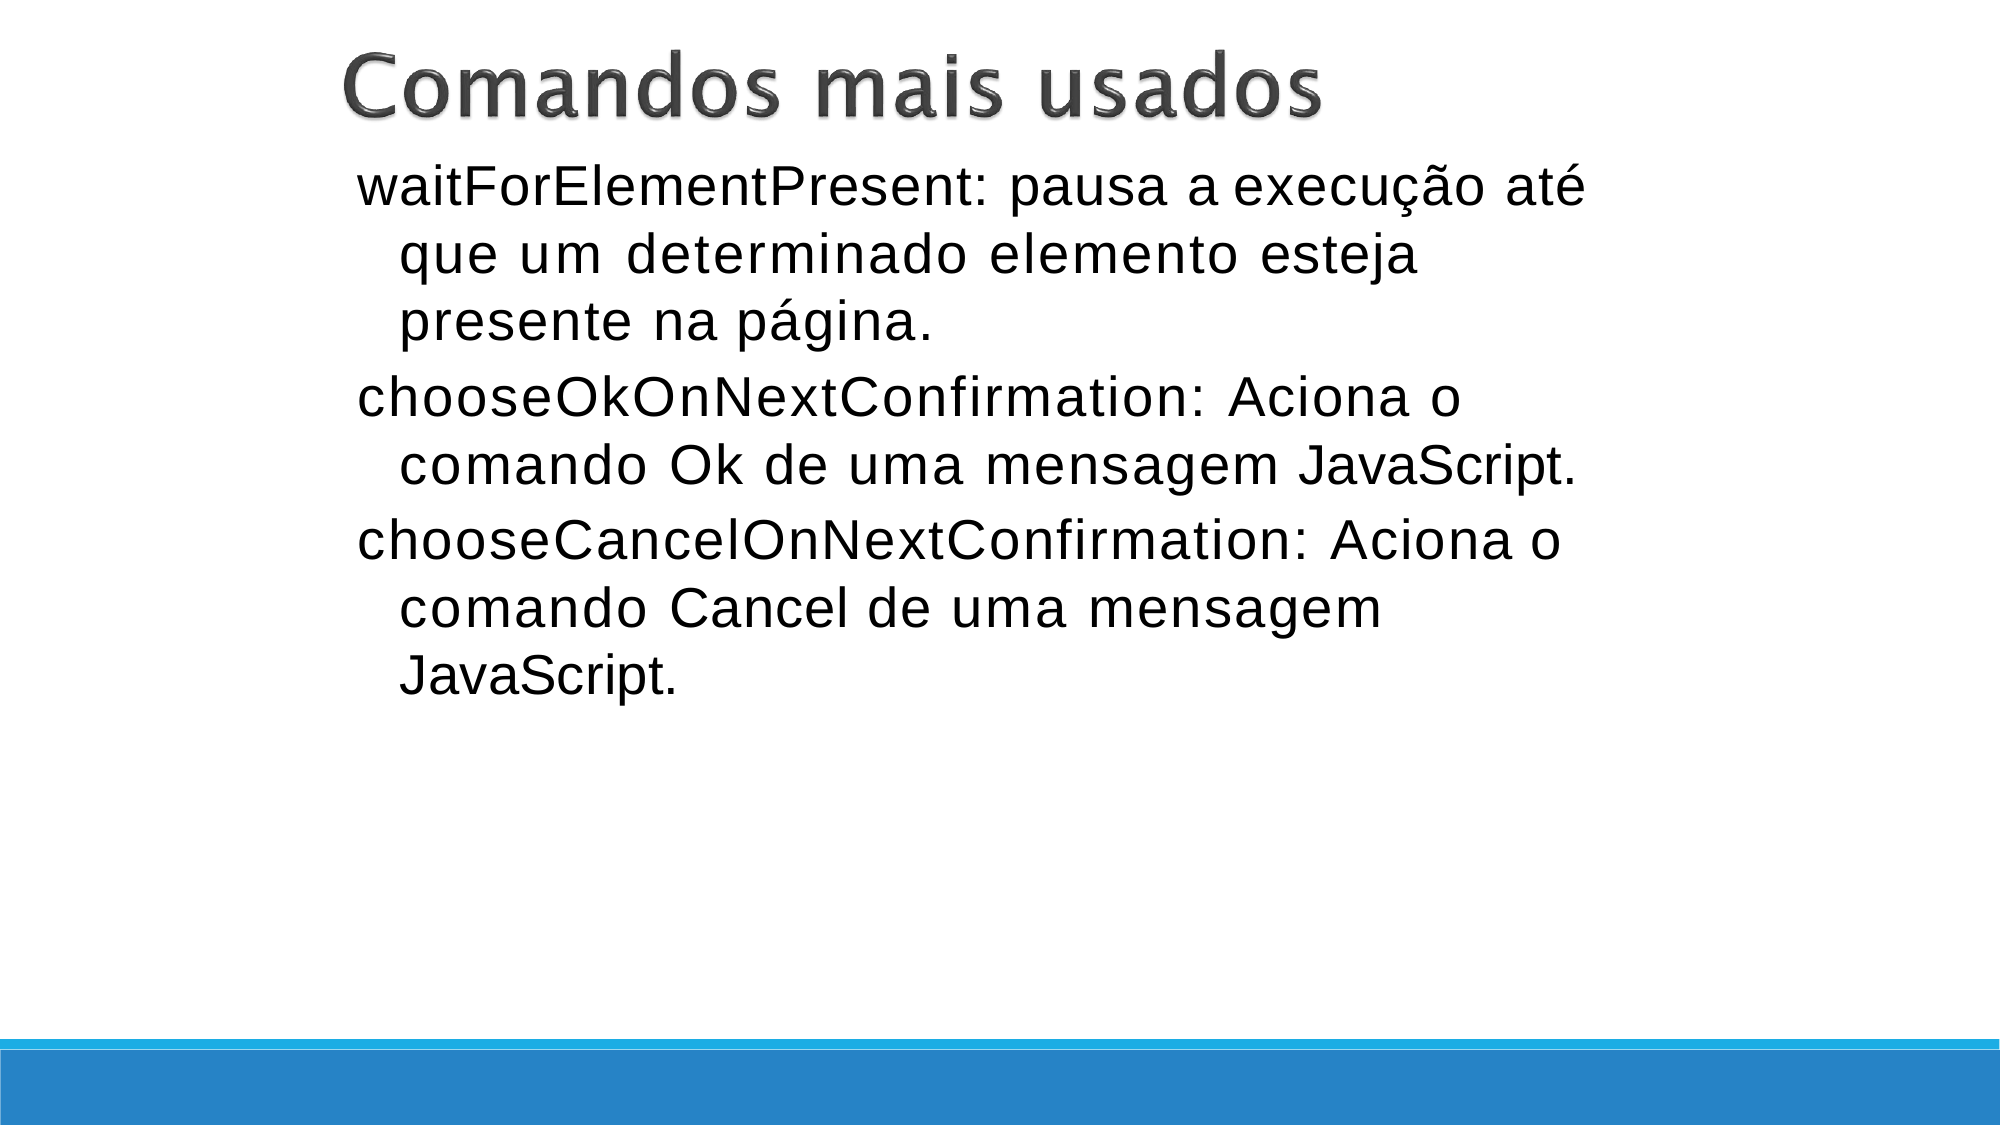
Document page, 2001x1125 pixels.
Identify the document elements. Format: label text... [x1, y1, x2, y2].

text_box [340, 48, 1324, 124]
text_box waitForElementPresent: pausa a execução até que um determinado elemento esteja presente na página. chooseOkOnNextConfirmation: Aciona o comando Ok de uma mensagem JavaScript. chooseCancelOnNextConfirmation: Aciona o comando Cancel de uma mensagem JavaScript. [355, 147, 1639, 707]
